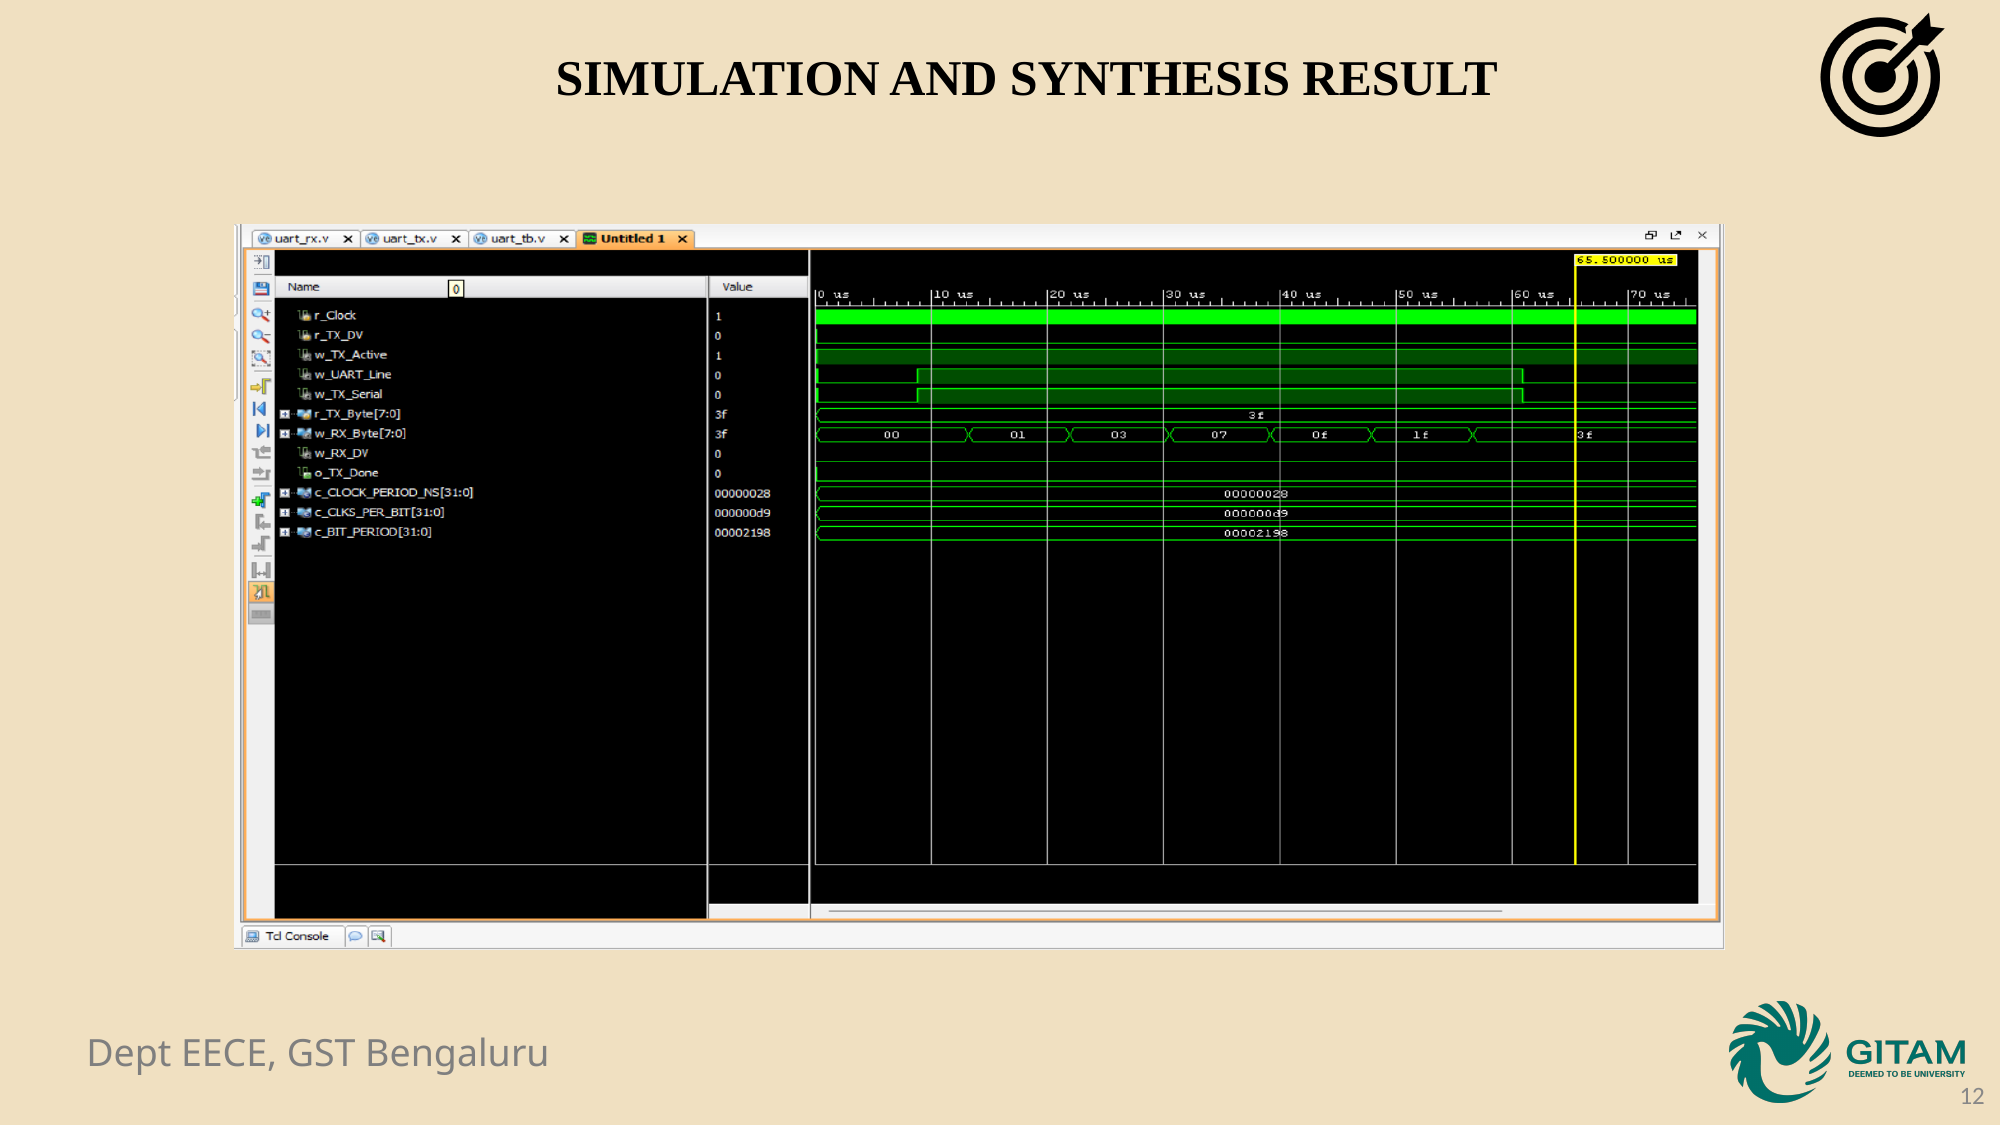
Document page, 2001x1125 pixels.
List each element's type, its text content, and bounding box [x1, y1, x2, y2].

picture [1807, 0, 1959, 151]
text_box SIMULATION AND SYNTHESIS RESULT [163, 38, 1802, 119]
picture [1729, 1001, 1965, 1065]
slide_number 12 [1550, 1065, 2000, 1125]
picture [233, 224, 1725, 950]
